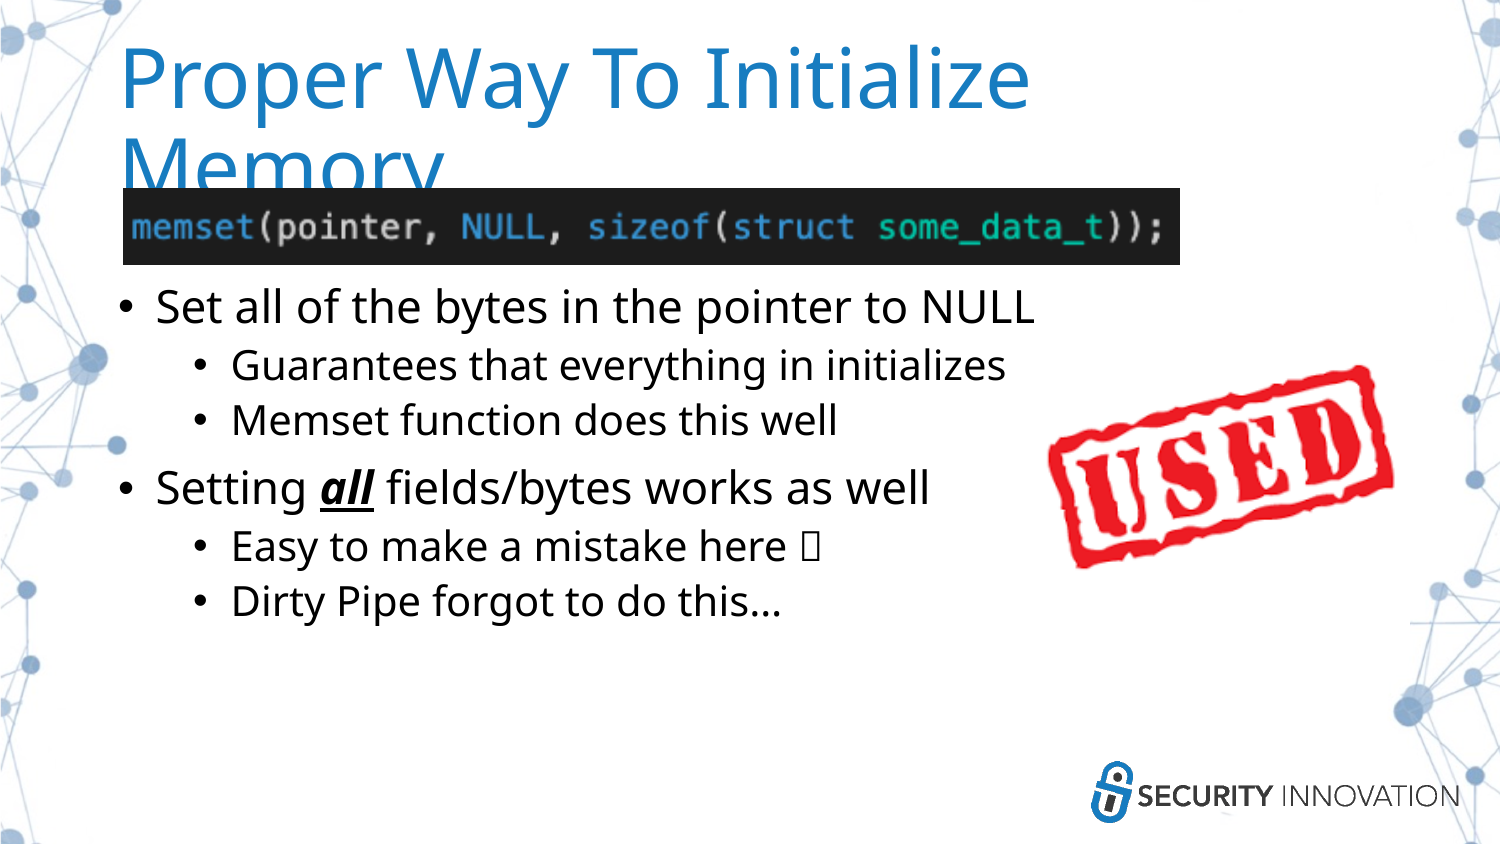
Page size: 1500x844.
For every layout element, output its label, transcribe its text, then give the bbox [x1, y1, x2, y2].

list Set all of the bytes in the pointer to NULL Guarantees that everything in initializes Memset function does this well Setting all fields/bytes works as well Easy to make a mistake here  Dirty Pipe forgot to do this… [103, 276, 1397, 739]
title Proper Way To Initialize Memory [103, 44, 1397, 208]
picture [1, 1, 1500, 844]
